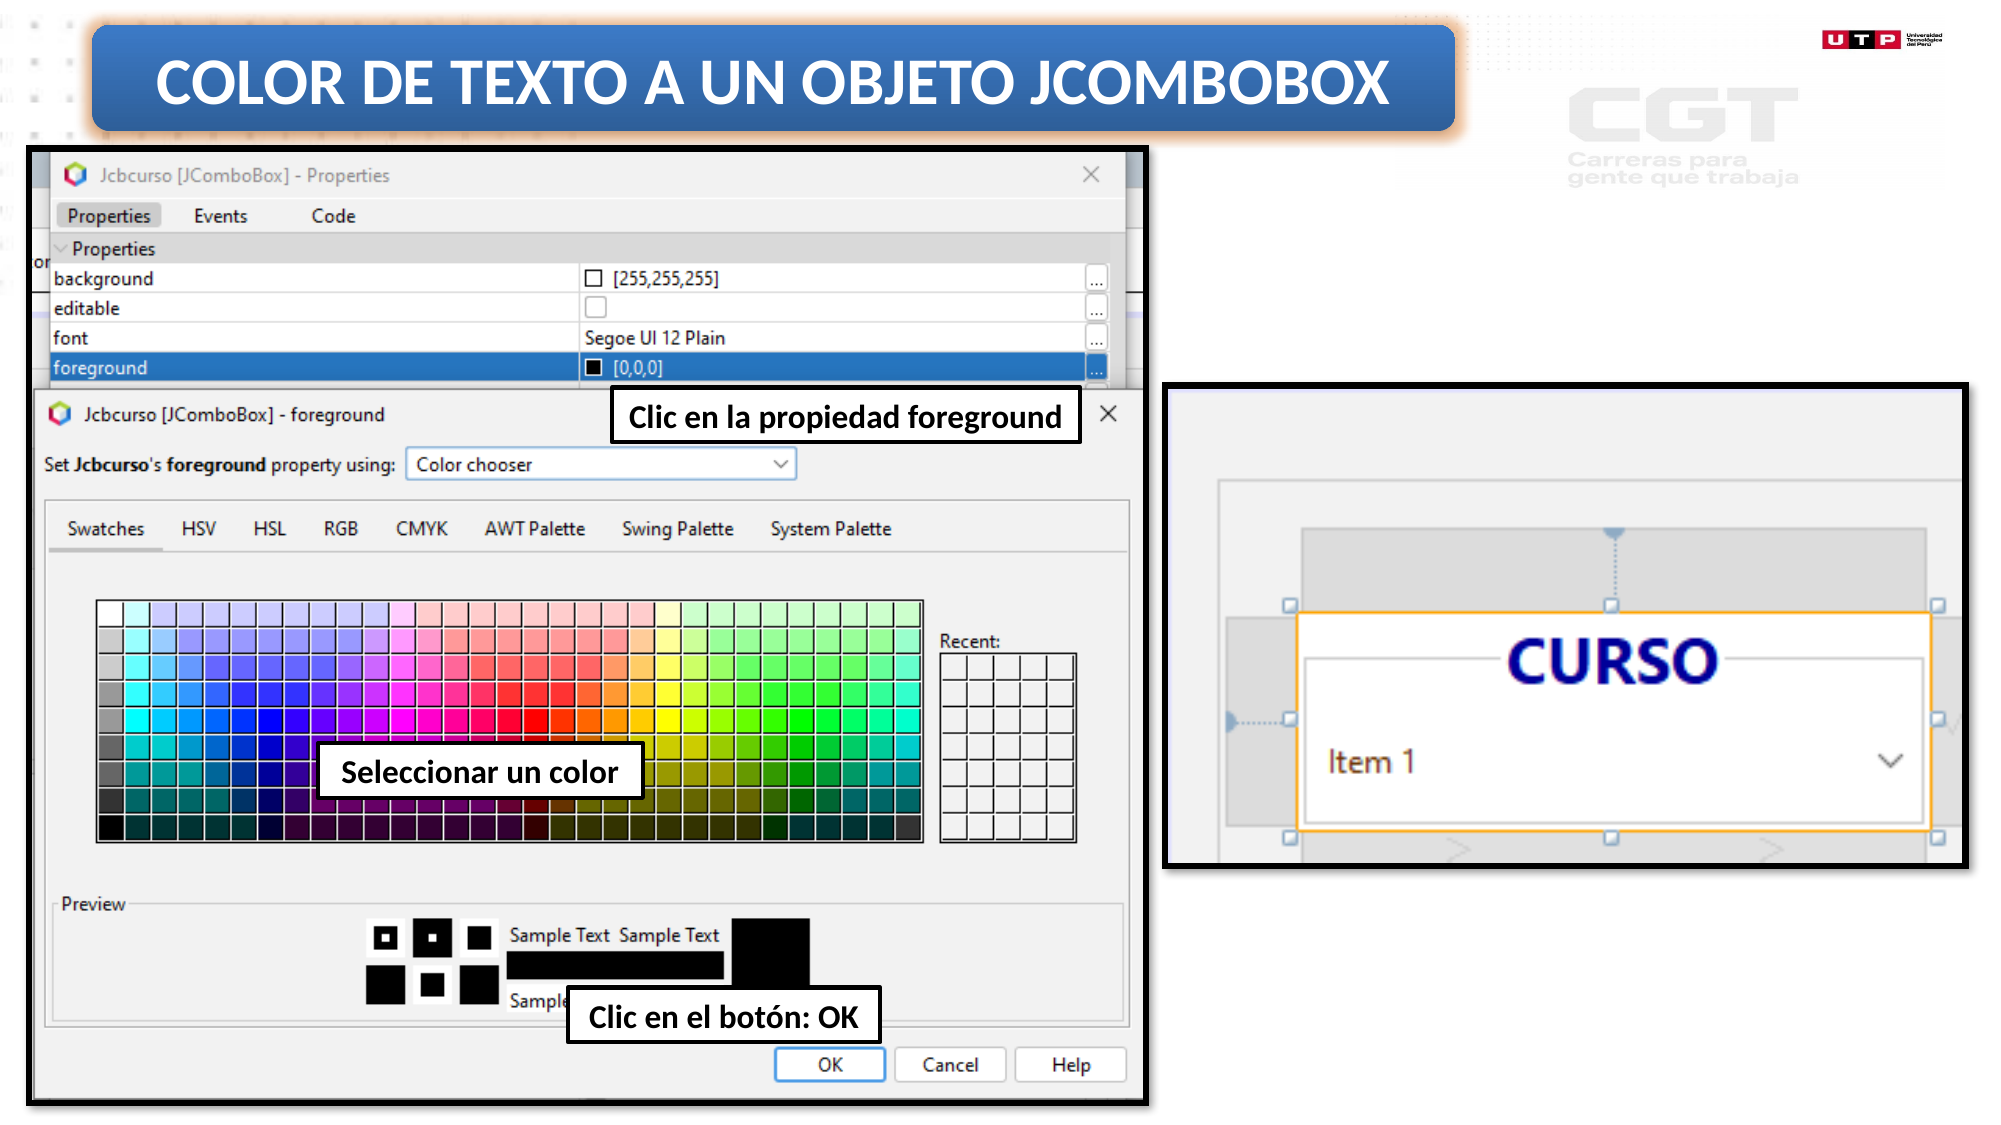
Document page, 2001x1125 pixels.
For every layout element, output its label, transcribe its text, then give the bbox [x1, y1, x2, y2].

text_box COLOR DE TEXTO A UN OBJETO JCOMBOBOX [92, 24, 1456, 132]
picture [1395, 14, 1945, 190]
picture [31, 151, 1144, 1101]
picture [1167, 388, 1963, 864]
picture [0, 14, 588, 625]
